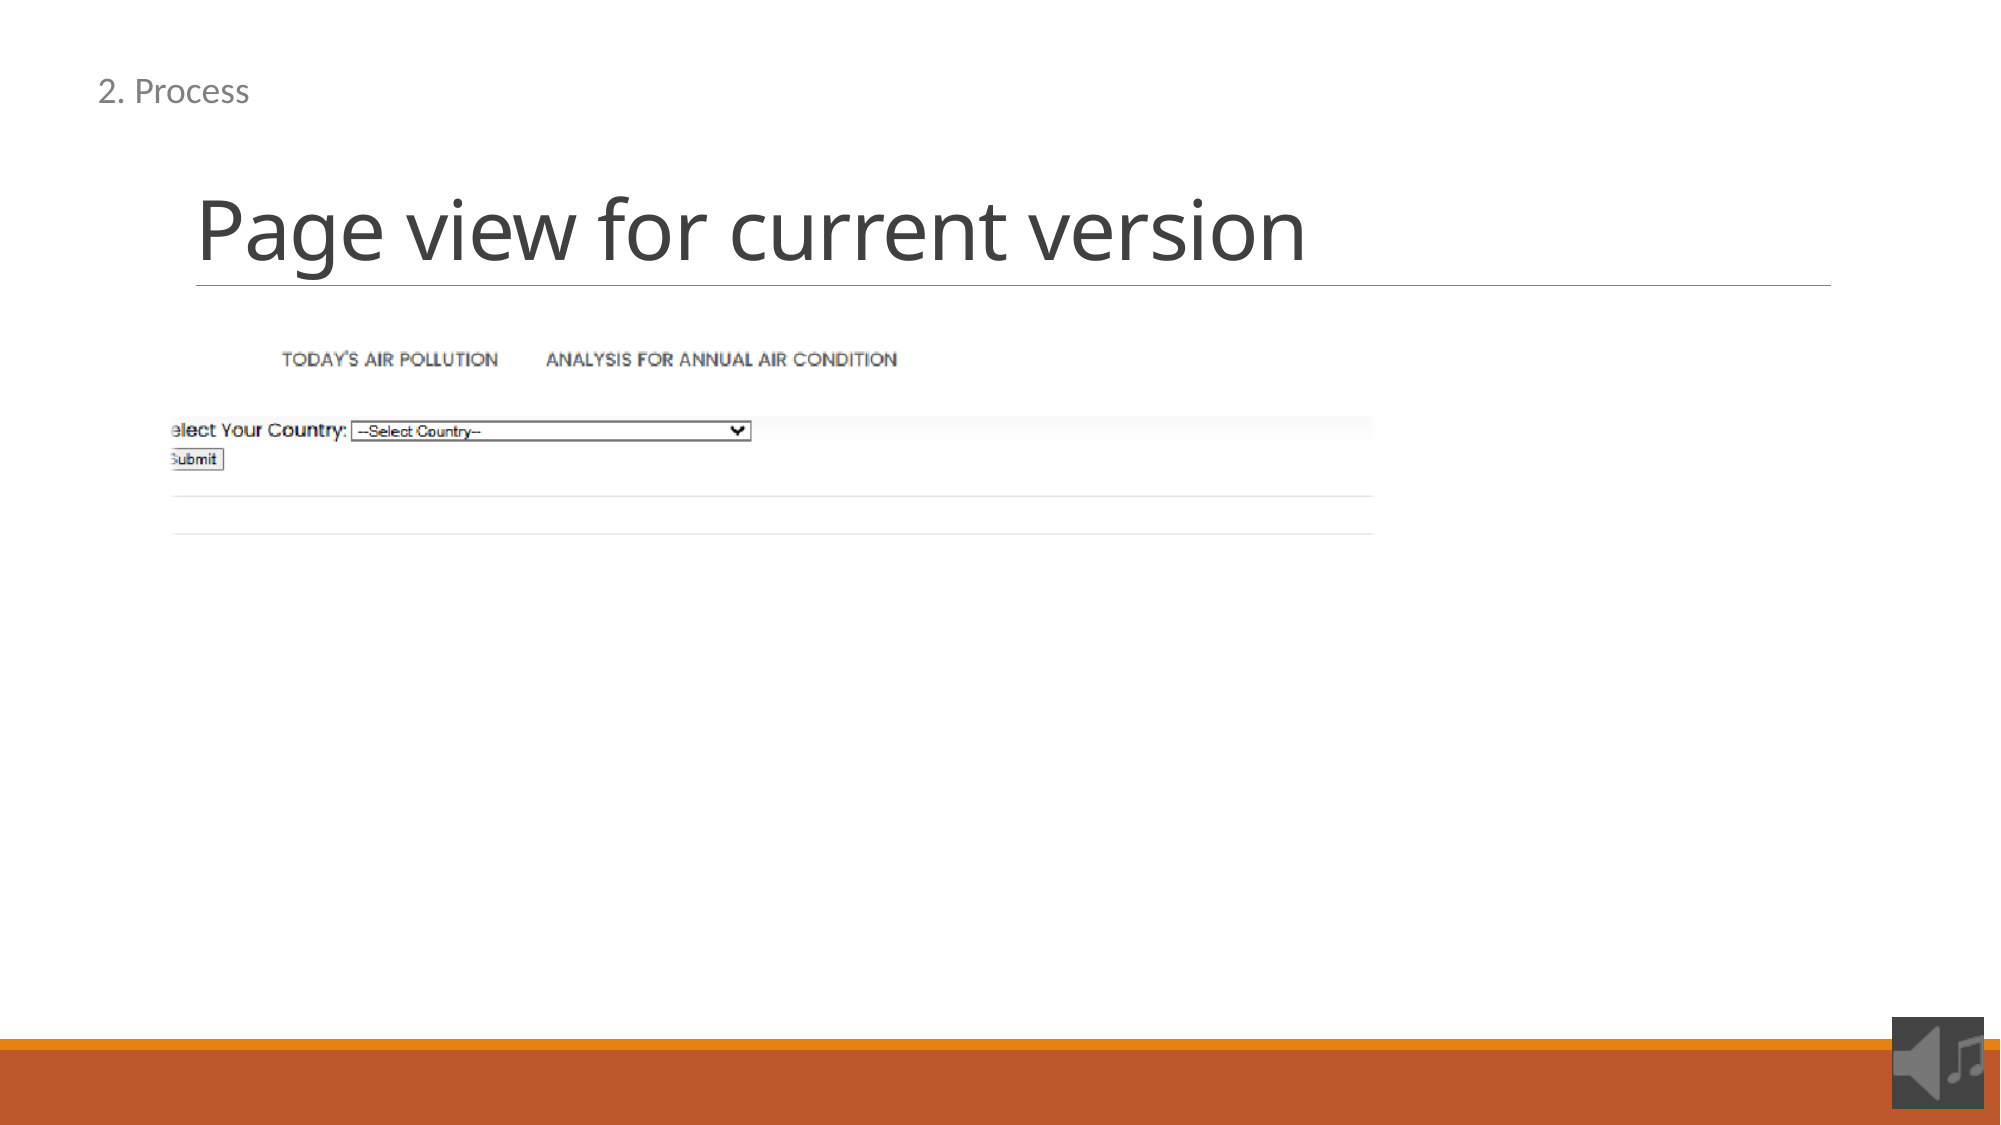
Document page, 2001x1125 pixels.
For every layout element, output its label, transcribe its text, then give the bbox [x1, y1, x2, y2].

title Page view for current version [180, 47, 1830, 285]
picture [1890, 1015, 1986, 1111]
text_box 2. Process [82, 58, 451, 119]
picture [169, 319, 1377, 973]
